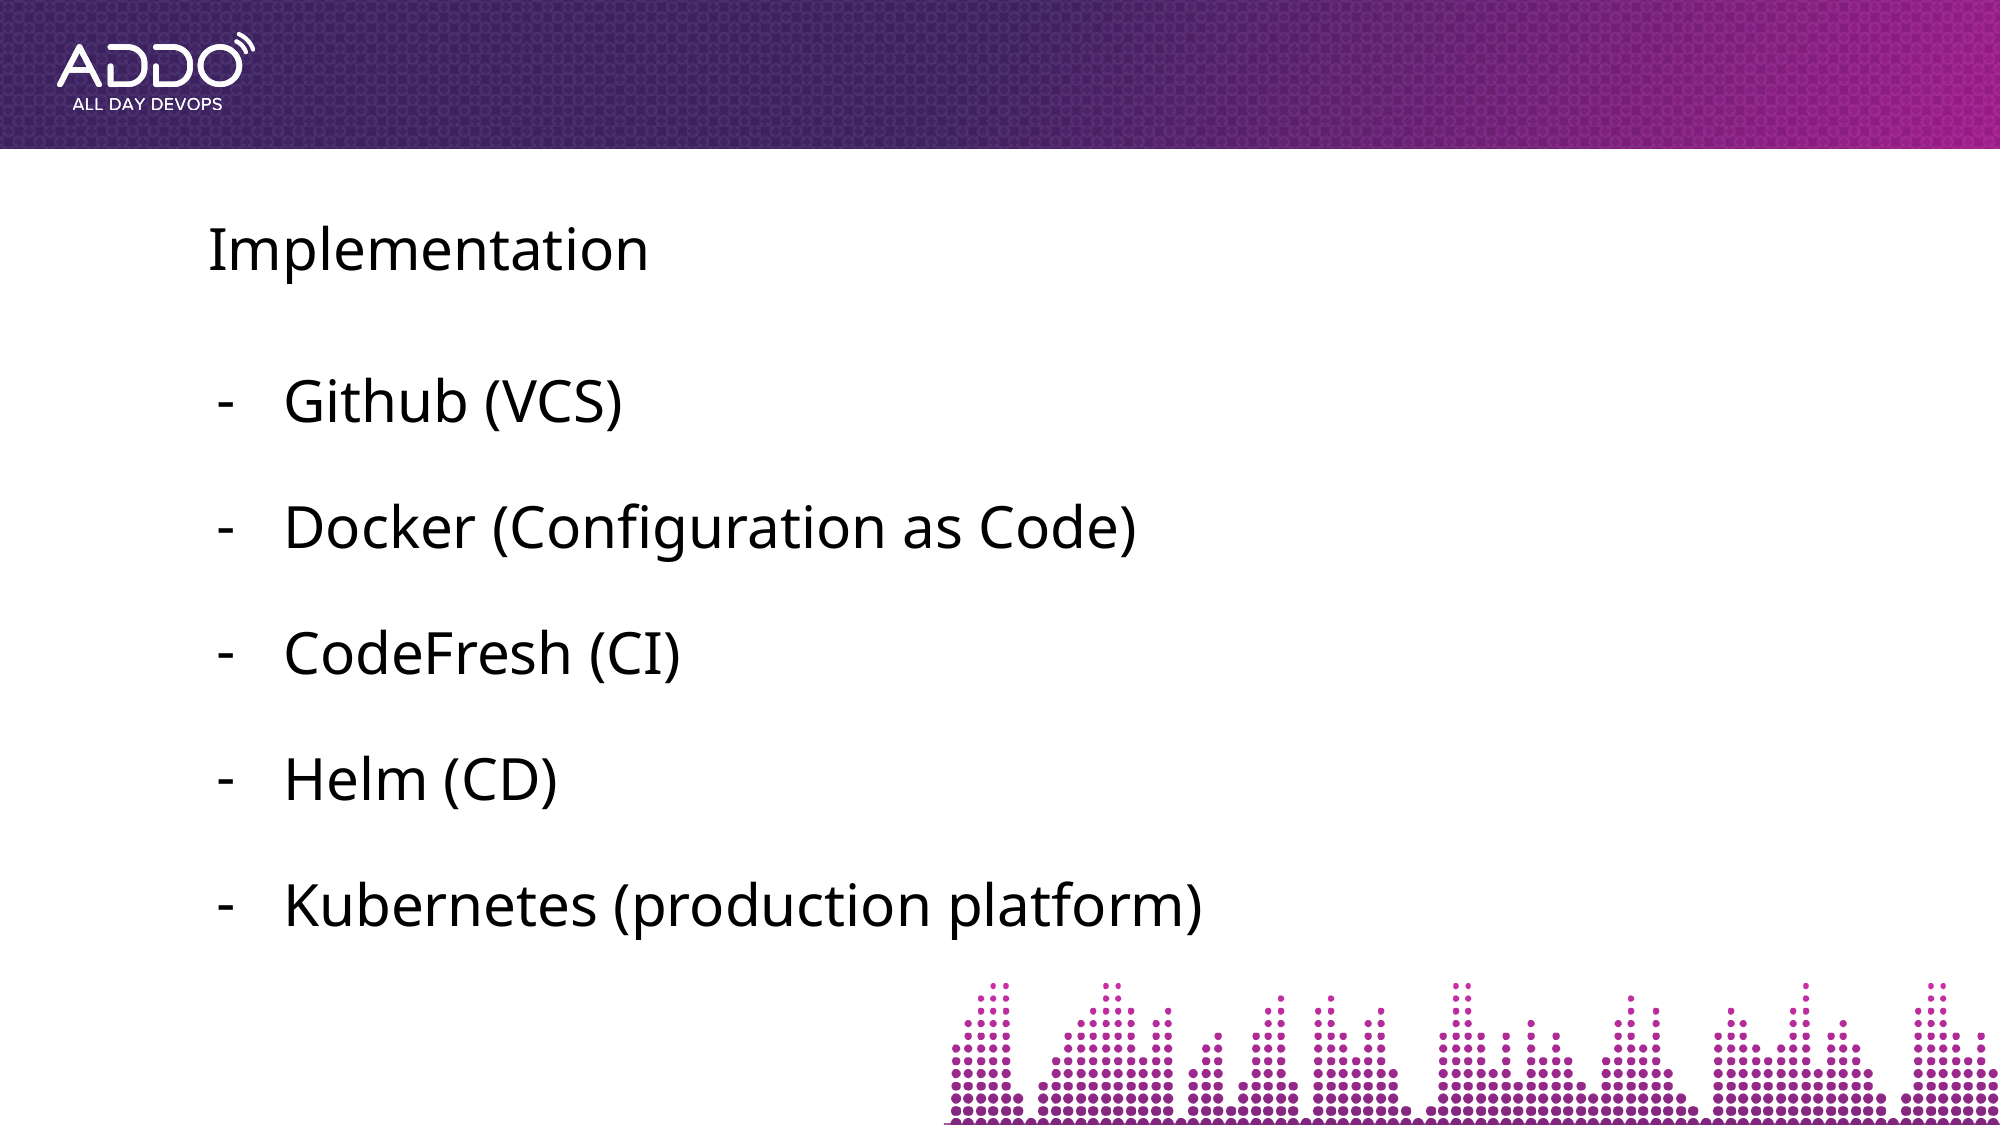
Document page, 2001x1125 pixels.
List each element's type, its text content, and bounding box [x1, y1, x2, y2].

picture [943, 983, 2000, 1125]
picture [57, 32, 255, 110]
title Implementation [193, 212, 1726, 288]
list Github (VCS) Docker (Configuration as Code) CodeFresh (CI) Helm (CD) Kubernetes (production platform) [193, 294, 1751, 931]
